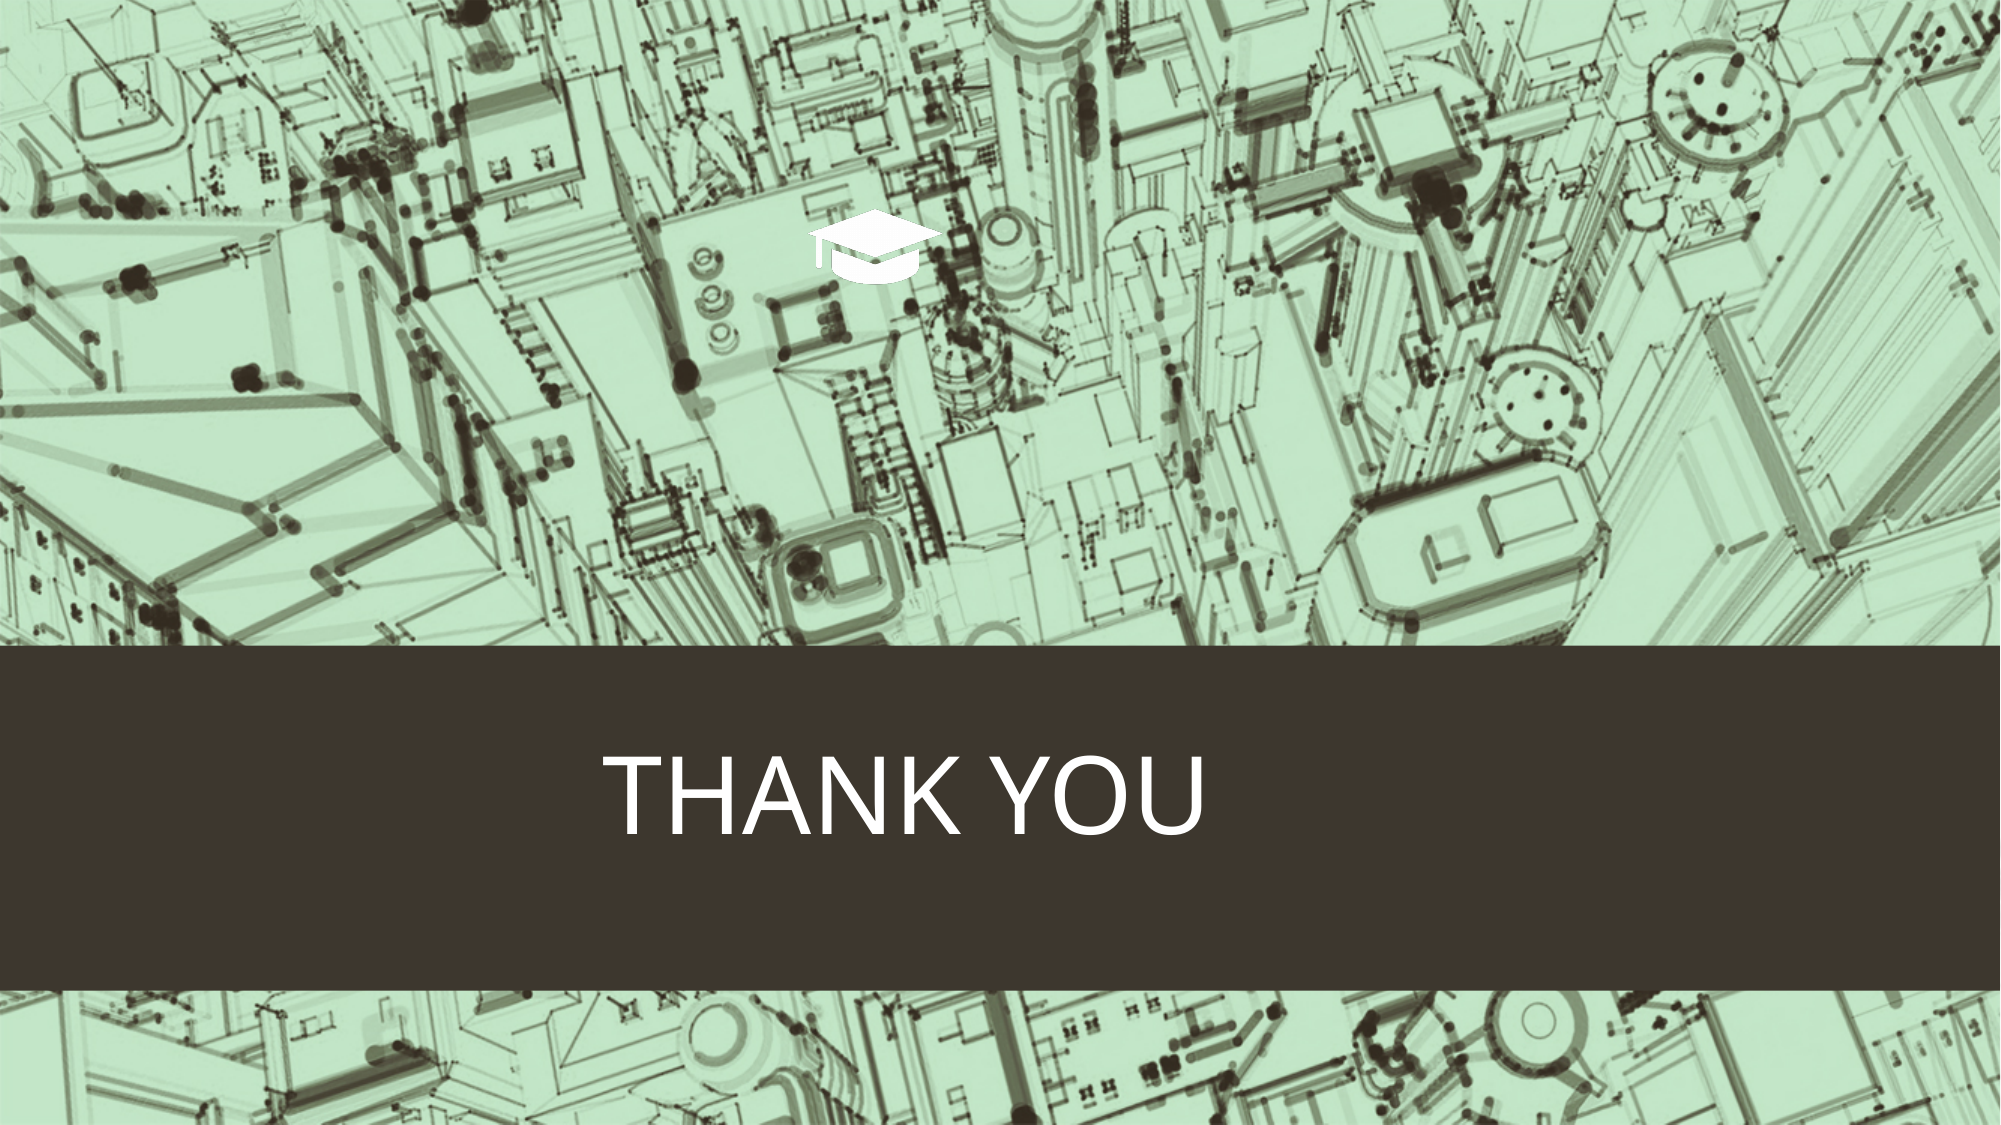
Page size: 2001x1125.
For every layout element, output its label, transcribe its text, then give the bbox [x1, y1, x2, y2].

title THANK YOU [137, 637, 1863, 865]
picture [0, 0, 2001, 1125]
